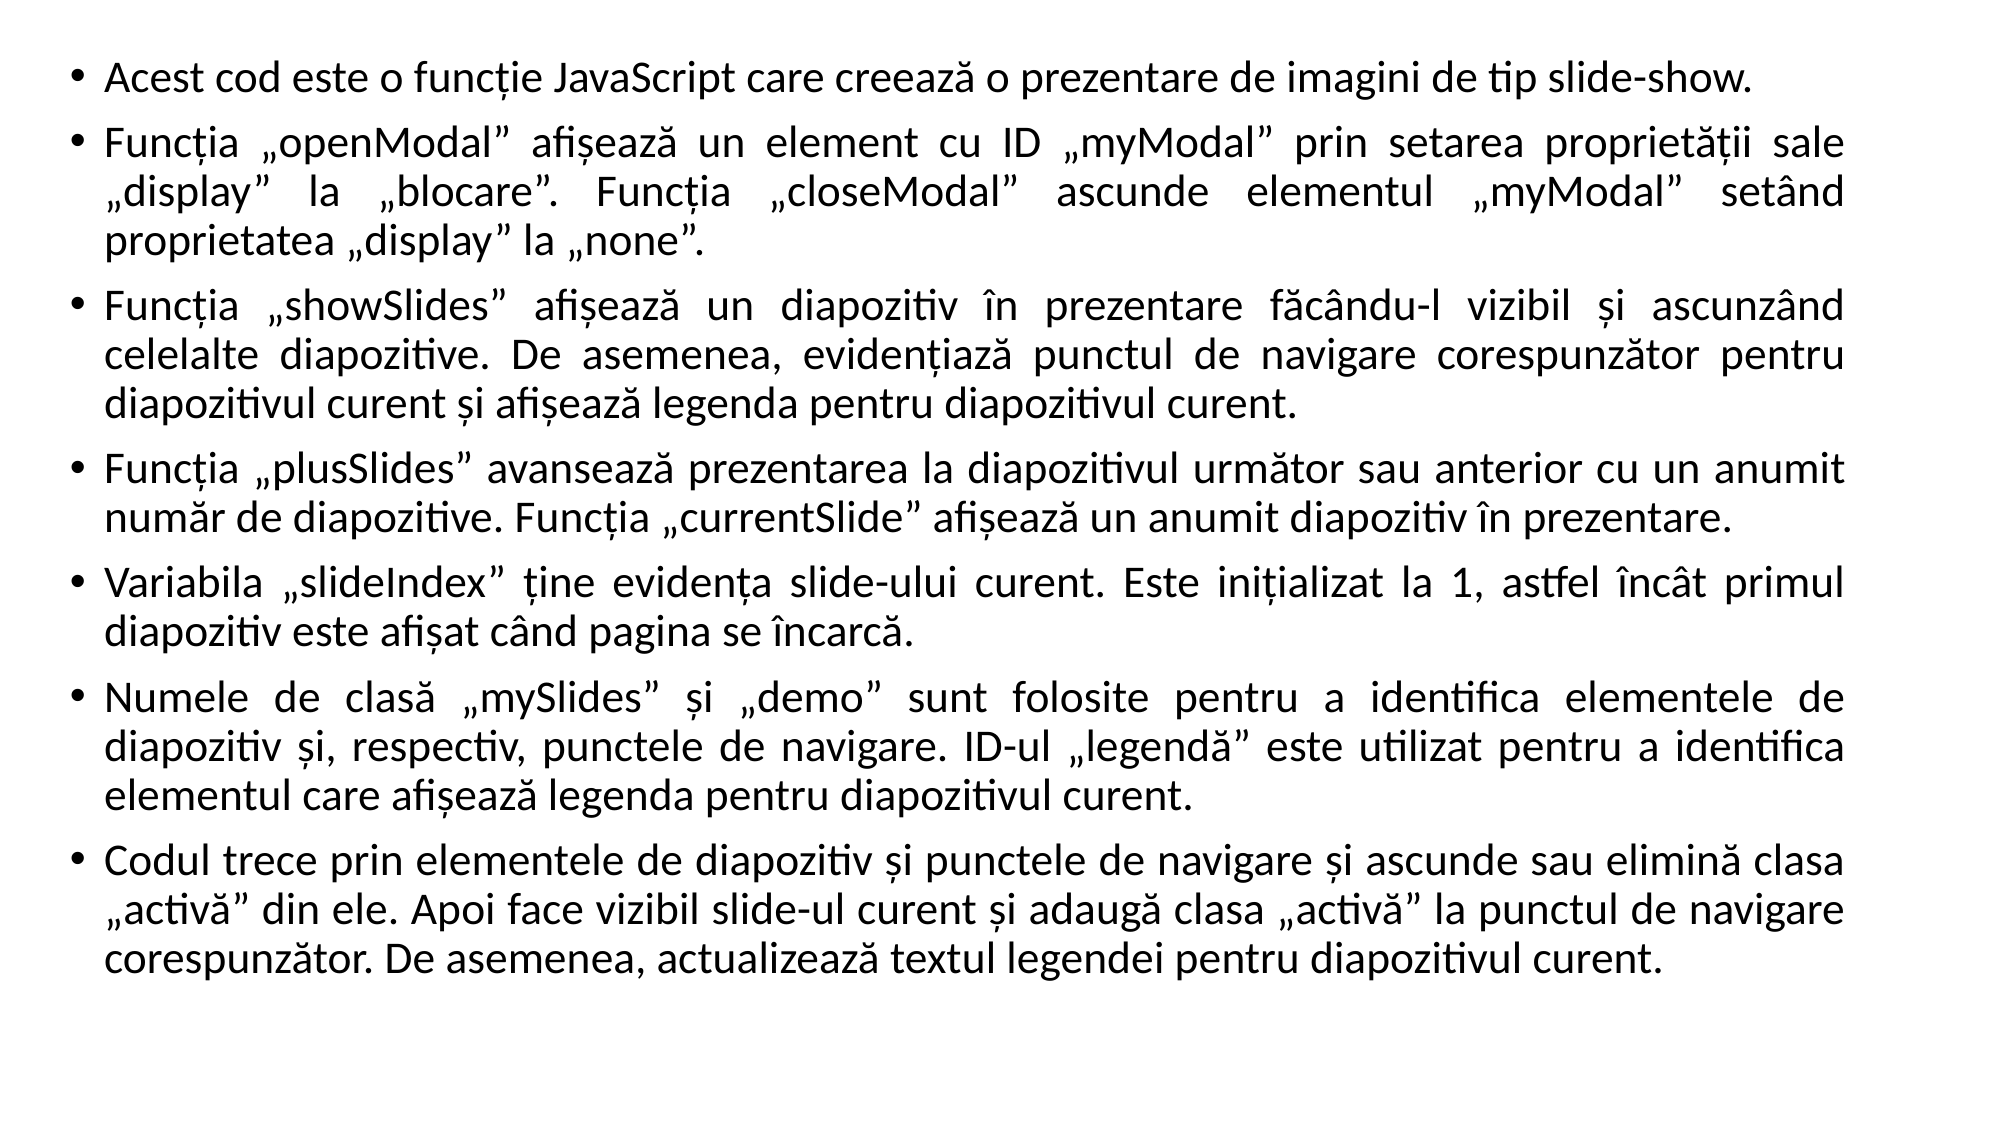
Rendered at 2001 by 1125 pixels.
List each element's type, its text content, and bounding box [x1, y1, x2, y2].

list Acest cod este o funcție JavaScript care creează o prezentare de imagini de tip slide-show. Funcția „openModal” afișează un element cu ID „myModal” prin setarea proprietății sale „display” la „blocare”. Funcția „closeModal” ascunde elementul „myModal” setând proprietatea „display” la „none”. Funcția „showSlides” afișează un diapozitiv în prezentare făcându-l vizibil și ascunzând celelalte diapozitive. De asemenea, evidențiază punctul de navigare corespunzător pentru diapozitivul curent și afișează legenda pentru diapozitivul curent. Funcția „plusSlides” avansează prezentarea la diapozitivul următor sau anterior cu un anumit număr de diapozitive. Funcția „currentSlide” afișează un anumit diapozitiv în prezentare. Variabila „slideIndex” ține evidența slide-ului curent. Este inițializat la 1, astfel încât primul diapozitiv este afișat când pagina se încarcă. Numele de clasă „mySlides” și „demo” sunt folosite pentru a identifica elementele de diapozitiv și, respectiv, punctele de navigare. ID-ul „legendă” este utilizat pentru a identifica elementul care afișează legenda pentru diapozitivul curent. Codul trece prin elementele de diapozitiv și punctele de navigare și ascunde sau elimină clasa „activă” din ele. Apoi face vizibil slide-ul curent și adaugă clasa „activă” la punctul de navigare corespunzător. De asemenea, actualizează textul legendei pentru diapozitivul curent. [54, 45, 1863, 1074]
